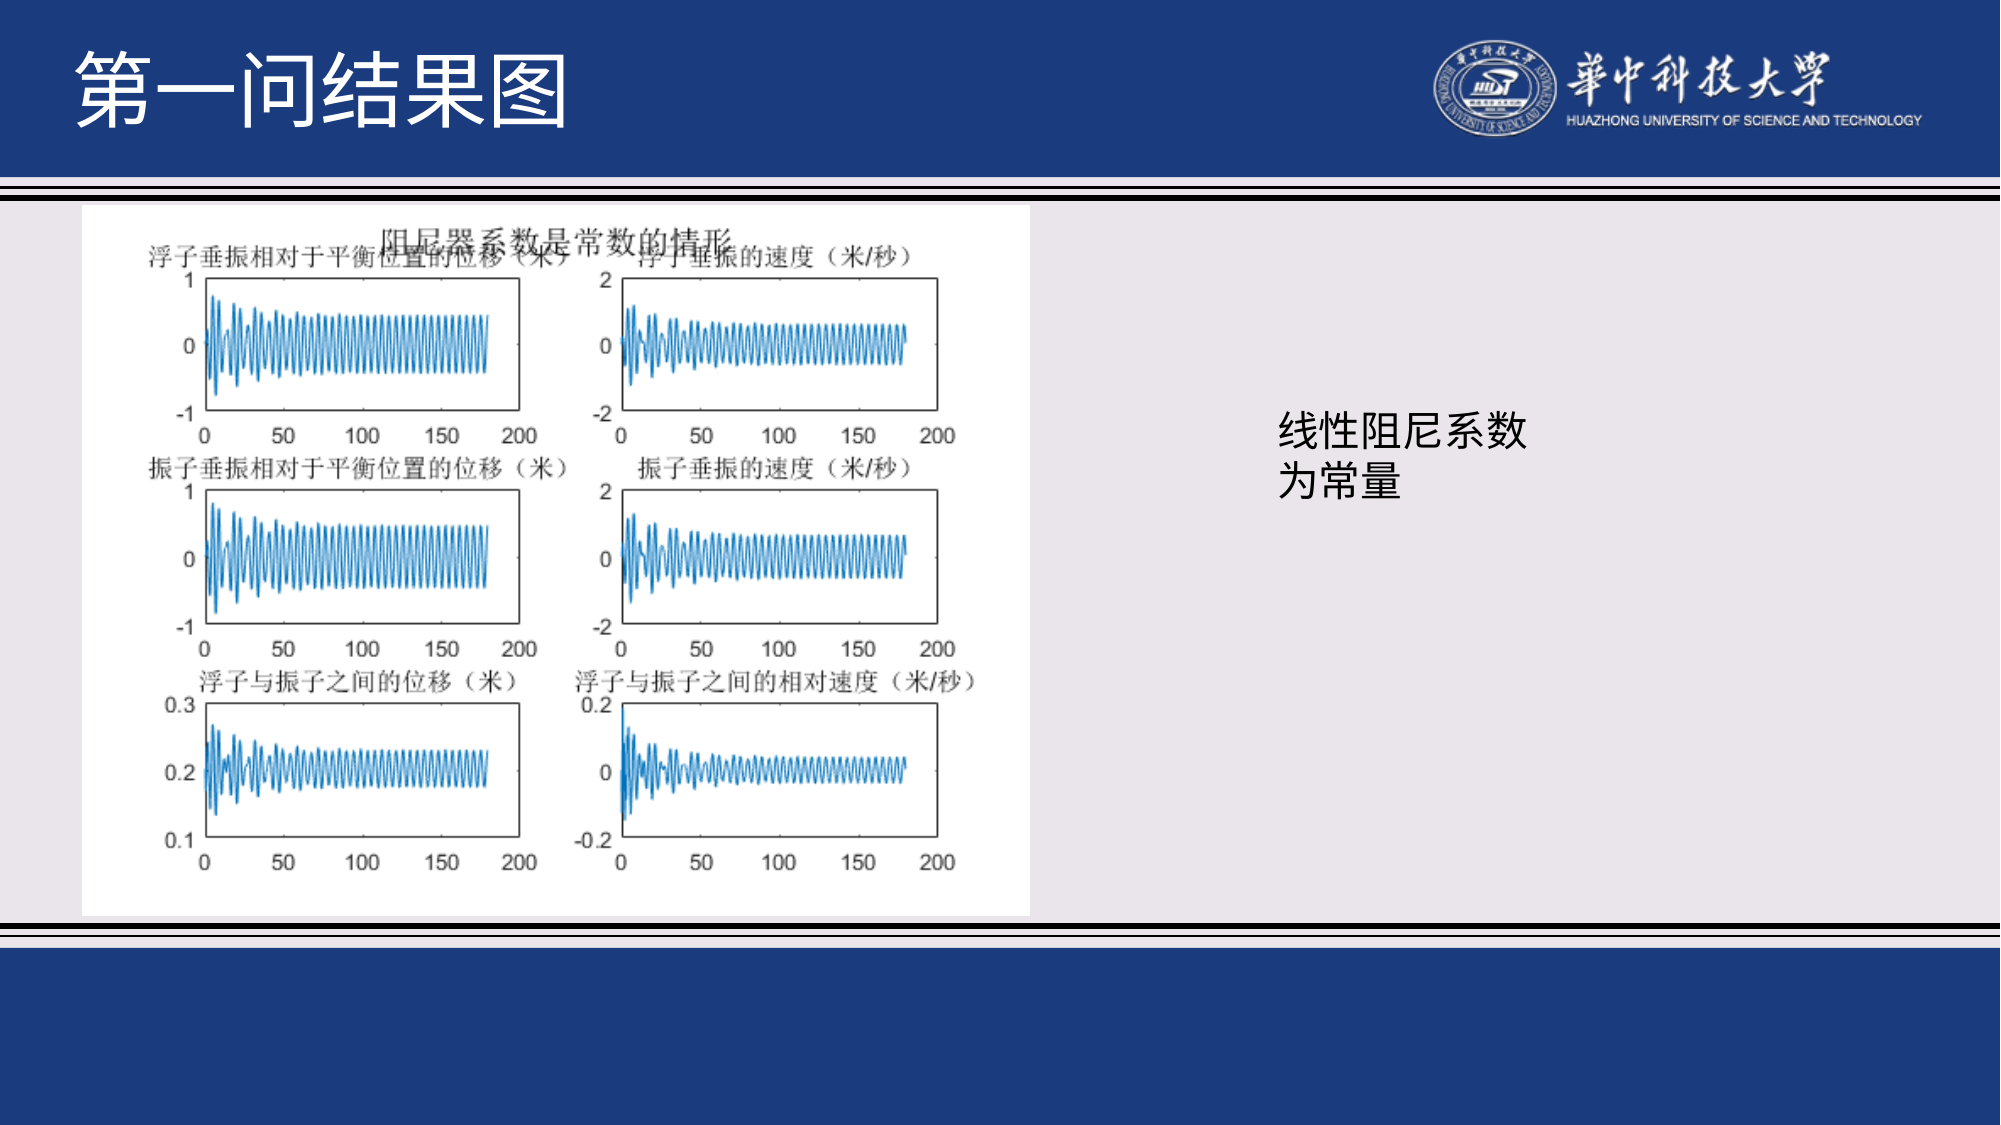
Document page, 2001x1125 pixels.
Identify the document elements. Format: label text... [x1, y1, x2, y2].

picture [1428, 31, 1957, 146]
text_box 第一问结果图 [56, 31, 1128, 146]
picture [82, 205, 1030, 916]
text_box 线性阻尼系数为常量 [1262, 397, 1550, 512]
